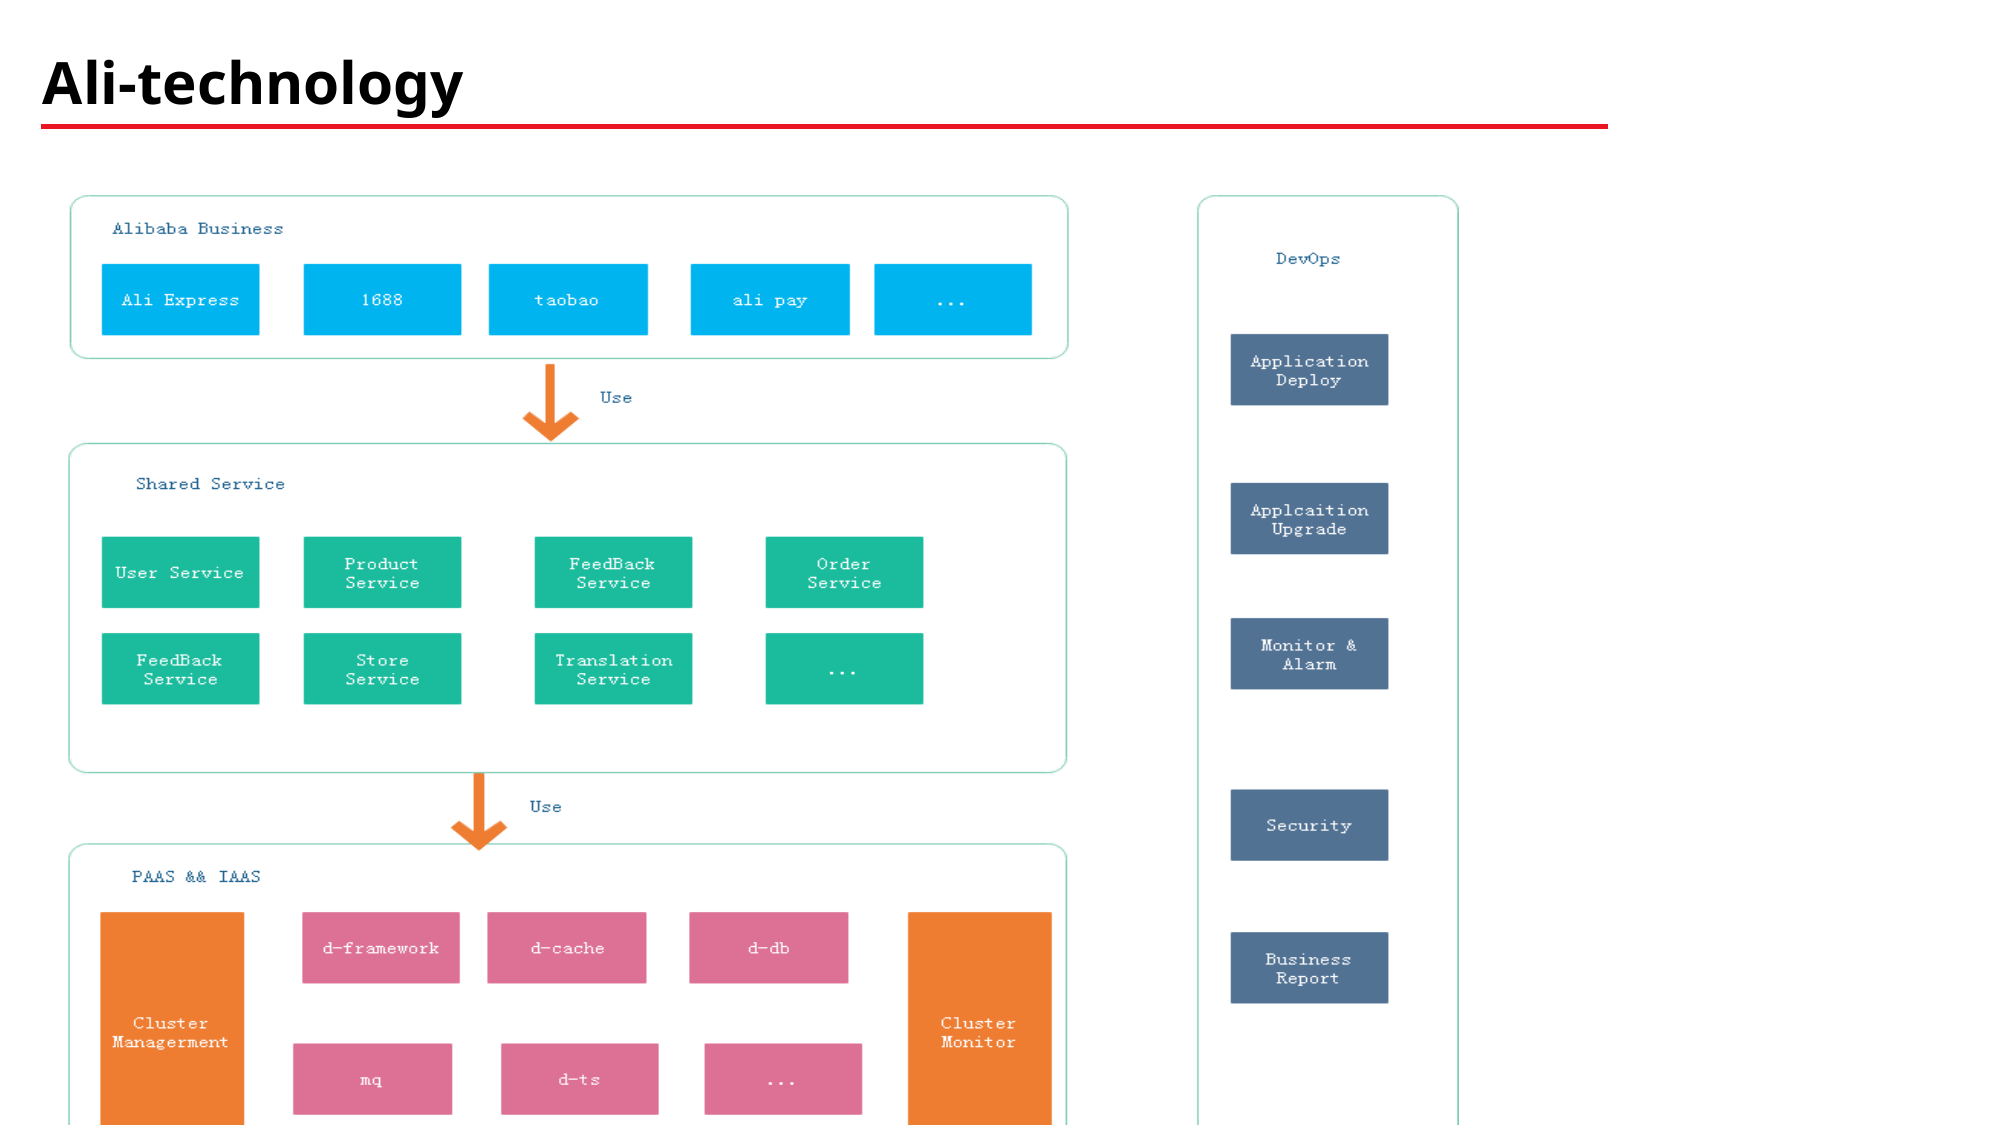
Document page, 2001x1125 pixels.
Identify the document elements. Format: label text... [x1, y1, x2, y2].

picture [67, 194, 1459, 1125]
text_box Ali-technology [27, 39, 884, 125]
